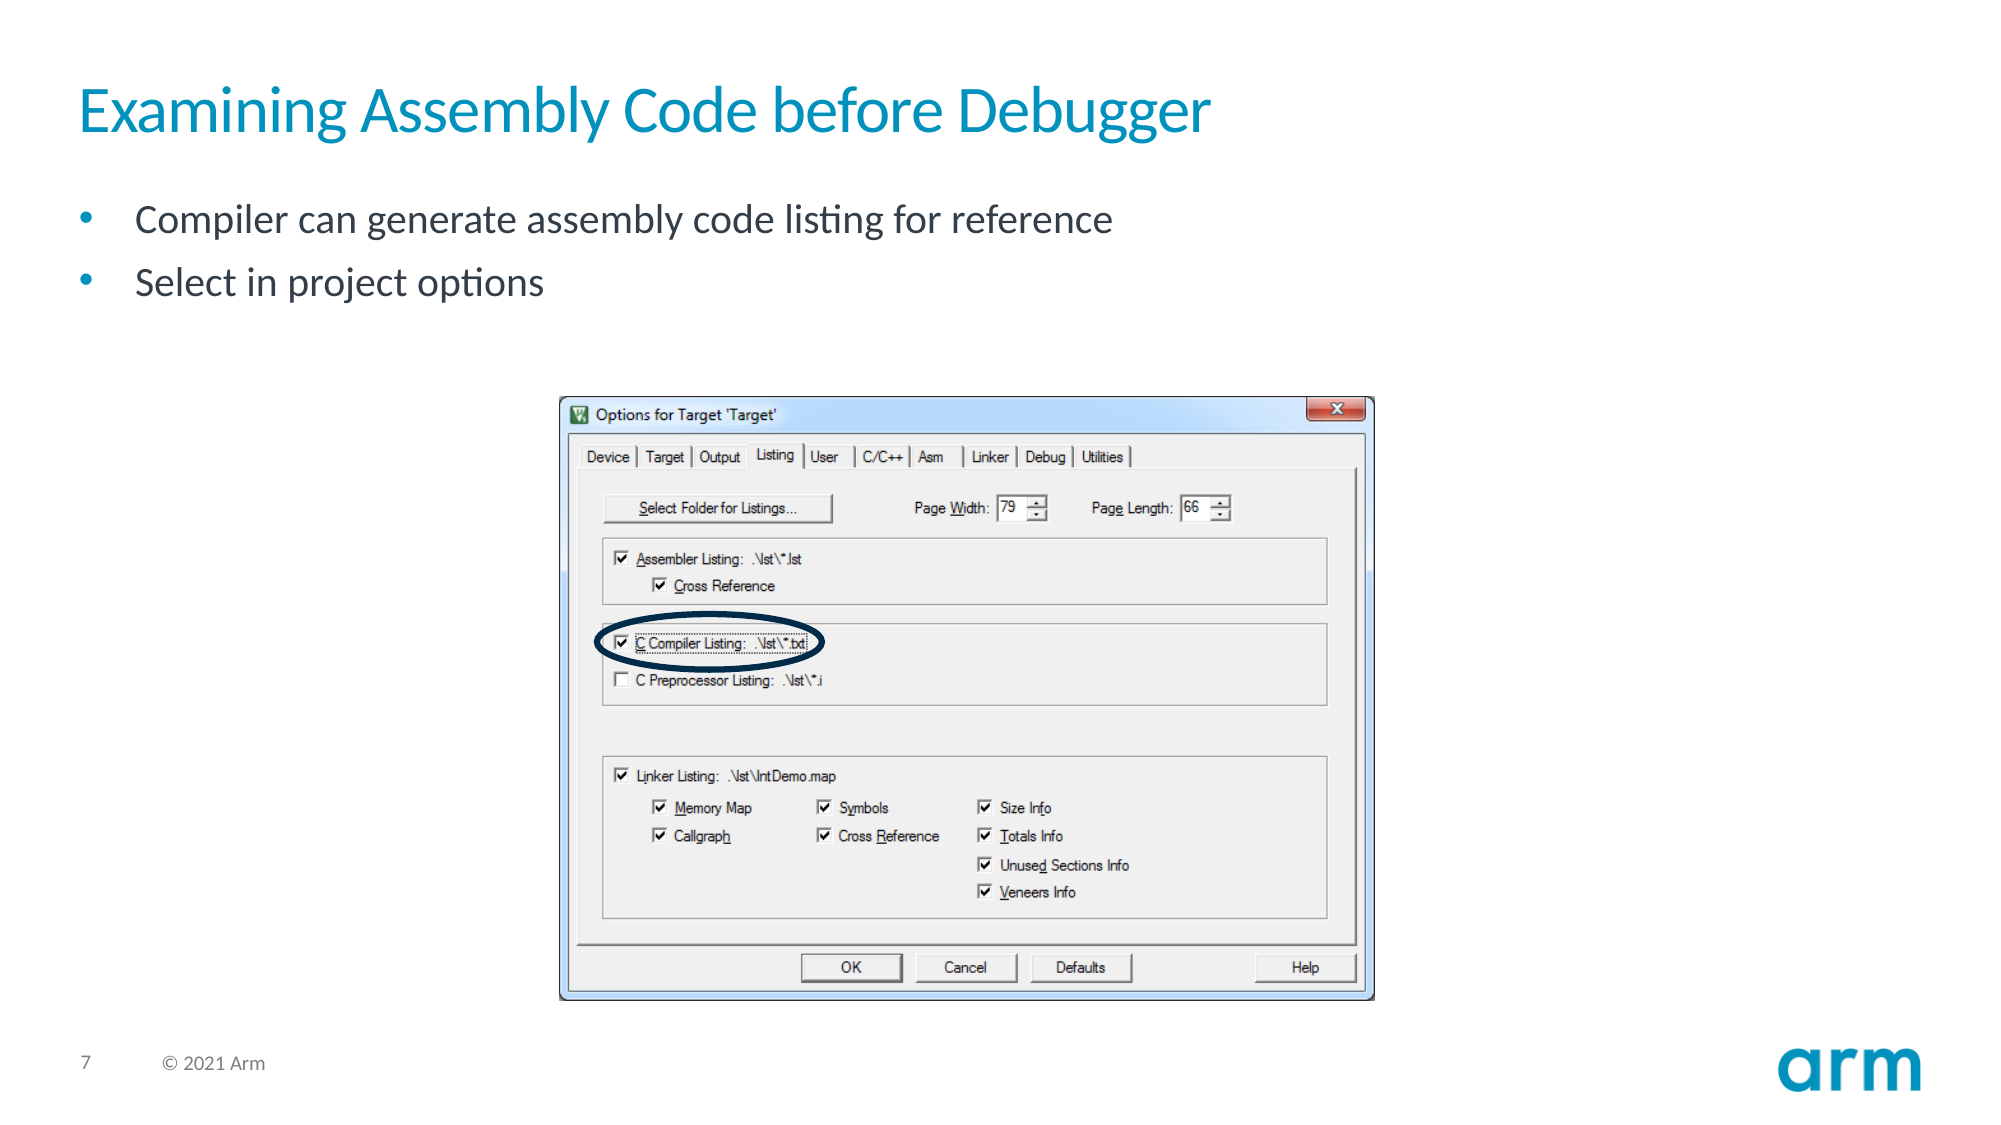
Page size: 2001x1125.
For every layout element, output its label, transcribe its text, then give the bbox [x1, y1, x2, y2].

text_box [559, 396, 1375, 1001]
title Examining Assembly Code before Debugger [78, 78, 1922, 186]
list Compiler can generate assembly code listing for reference Select in project options [78, 192, 1922, 1004]
picture [1777, 1047, 1922, 1093]
